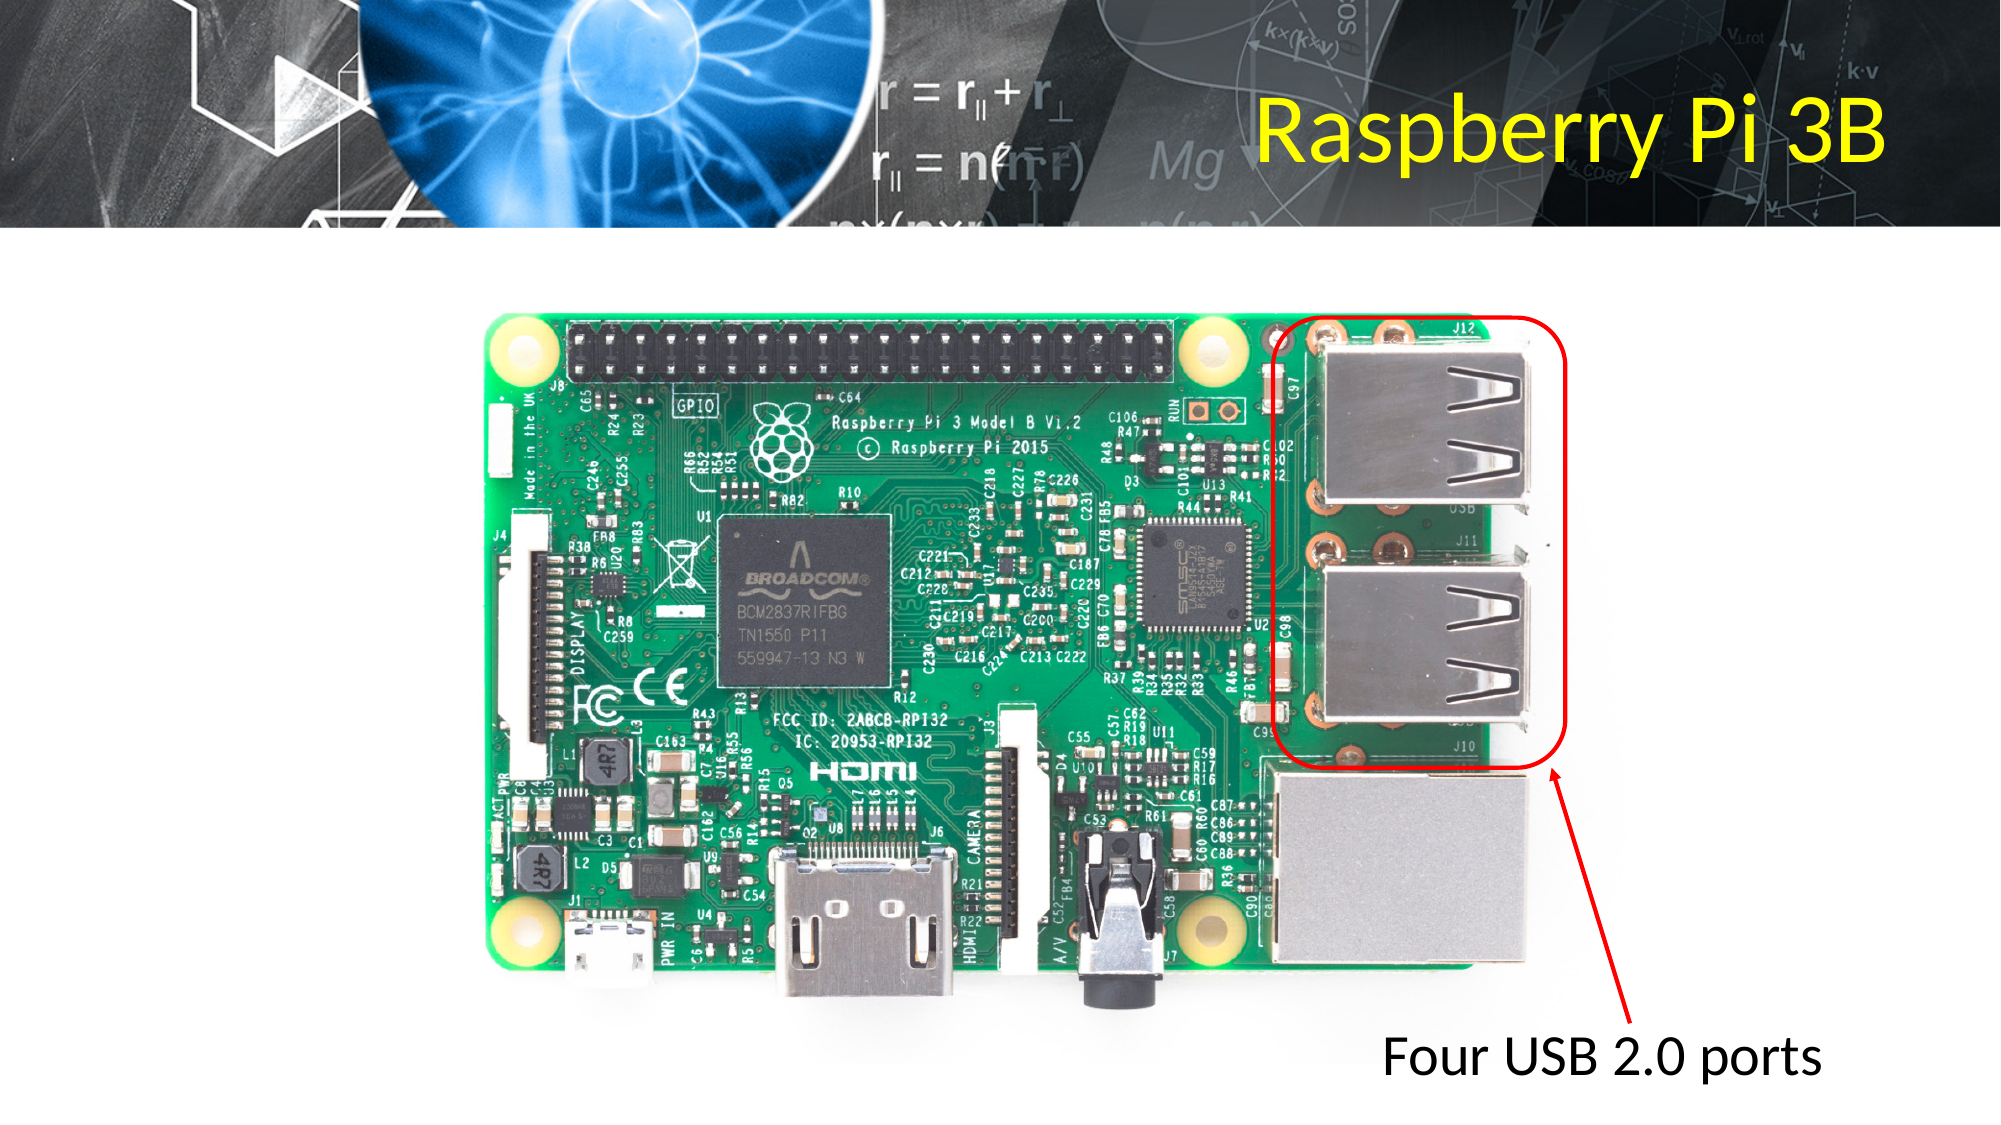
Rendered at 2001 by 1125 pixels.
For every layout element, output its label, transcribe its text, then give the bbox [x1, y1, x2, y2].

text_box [1551, 767, 1631, 1024]
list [369, 240, 1631, 1064]
title Raspberry Pi 3B [98, 39, 1905, 207]
text_box Four USB 2.0 ports [1367, 1009, 1852, 1095]
picture [0, 0, 2001, 1125]
